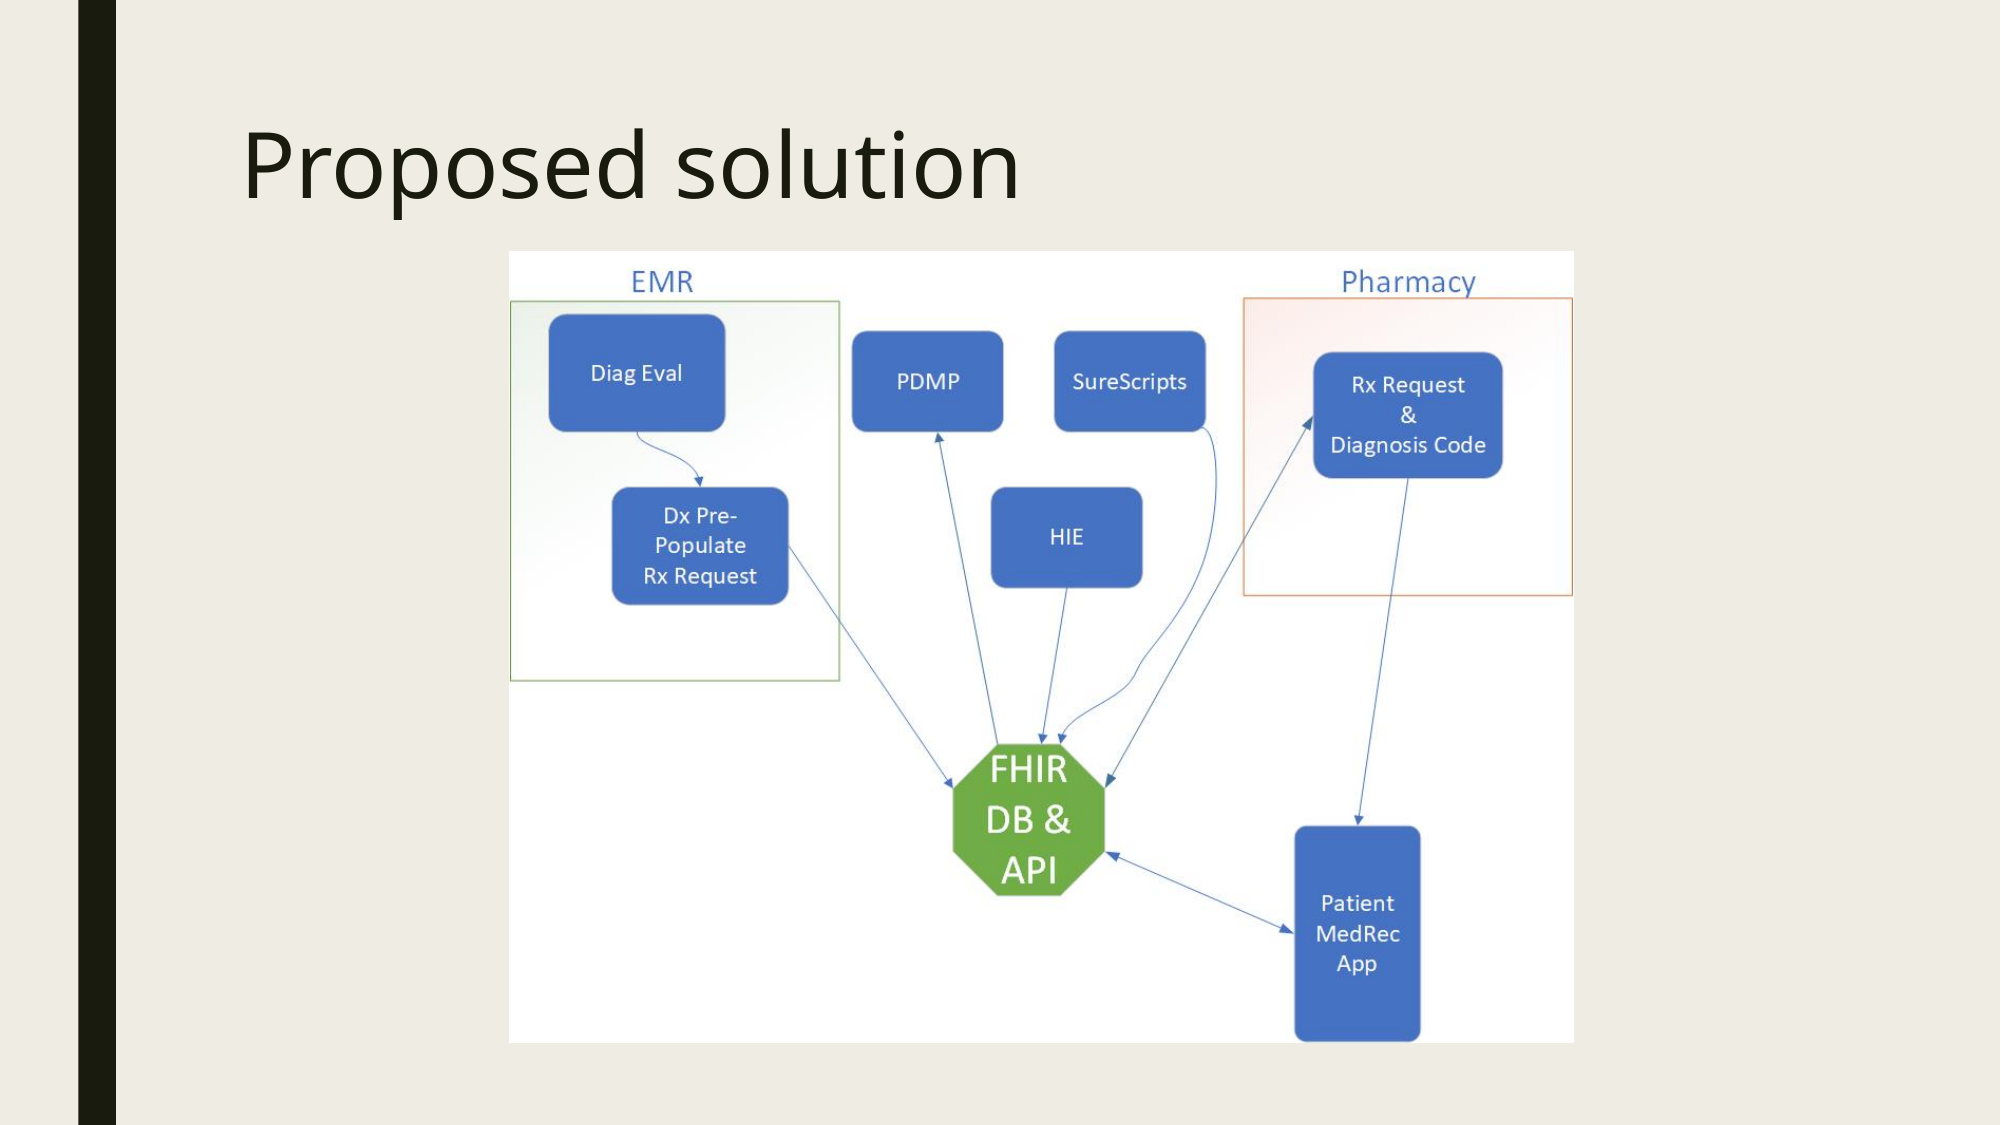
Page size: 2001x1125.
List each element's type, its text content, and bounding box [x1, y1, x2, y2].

title Proposed solution [225, 112, 1800, 357]
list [509, 251, 1574, 1043]
